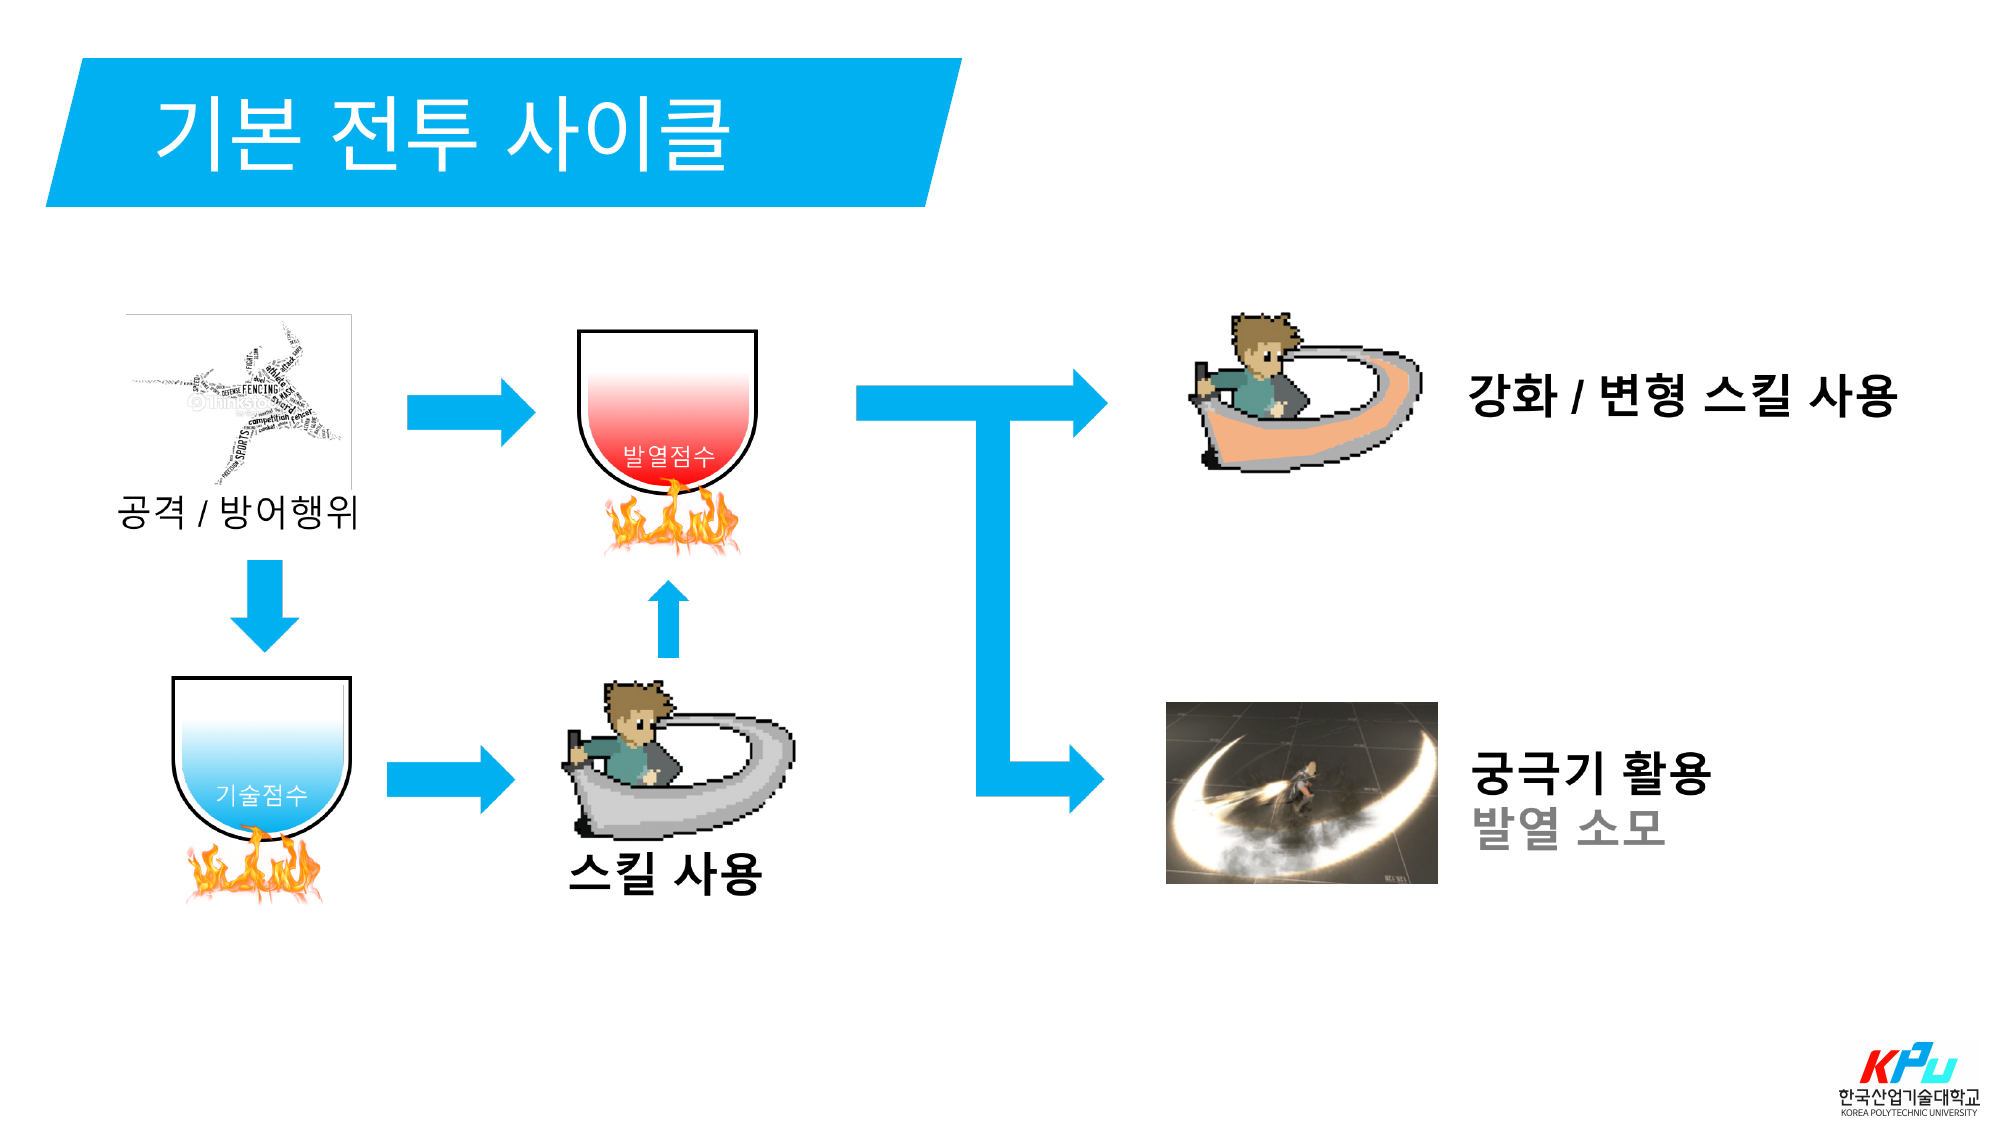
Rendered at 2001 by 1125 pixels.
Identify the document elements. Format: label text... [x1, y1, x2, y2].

text_box 기본 전투 사이클 [44, 57, 964, 208]
picture [1839, 1042, 1980, 1116]
picture [1910, 1051, 1920, 1058]
picture [94, 310, 1928, 929]
